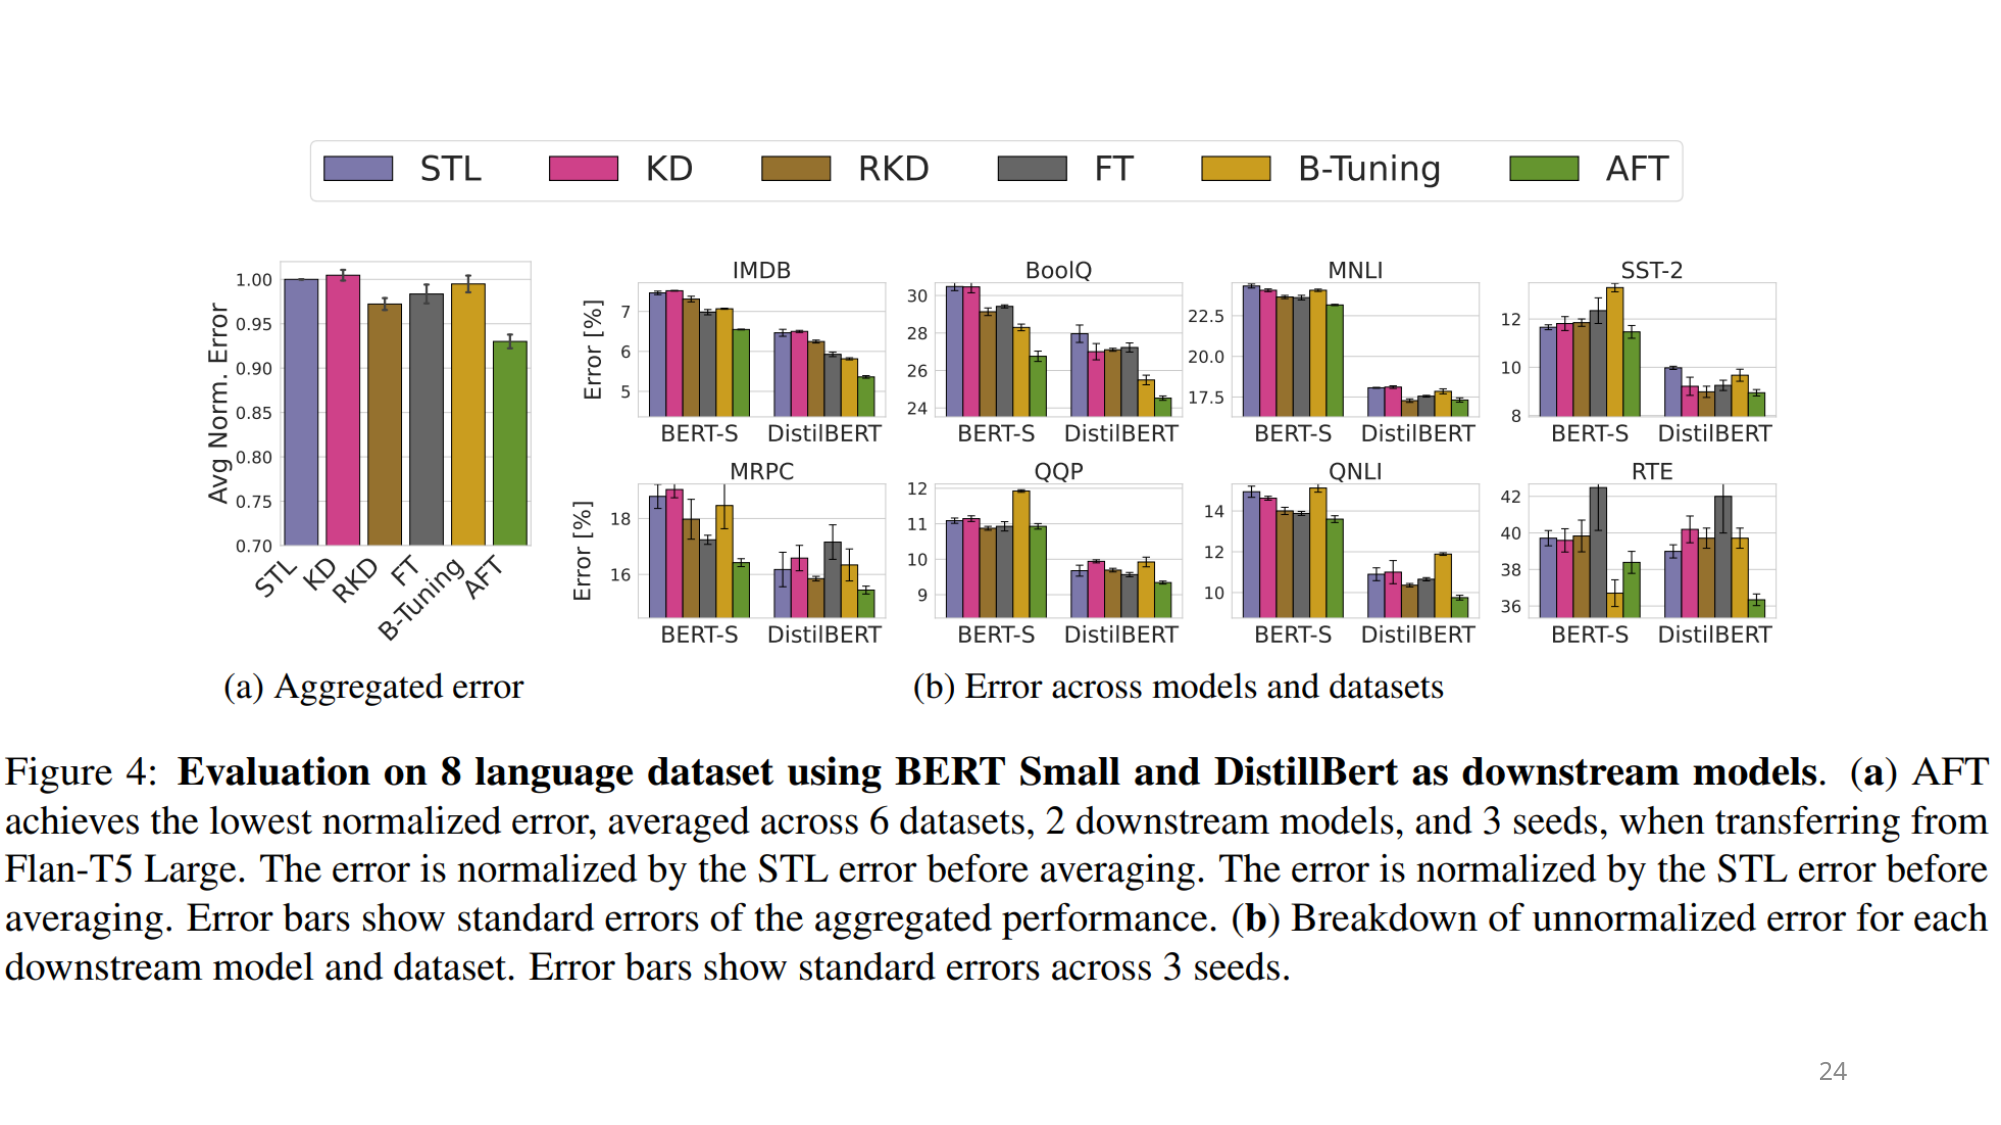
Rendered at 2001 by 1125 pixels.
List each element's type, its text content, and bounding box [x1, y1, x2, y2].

picture [0, 131, 2000, 994]
slide_number 24 [1412, 1042, 1863, 1103]
